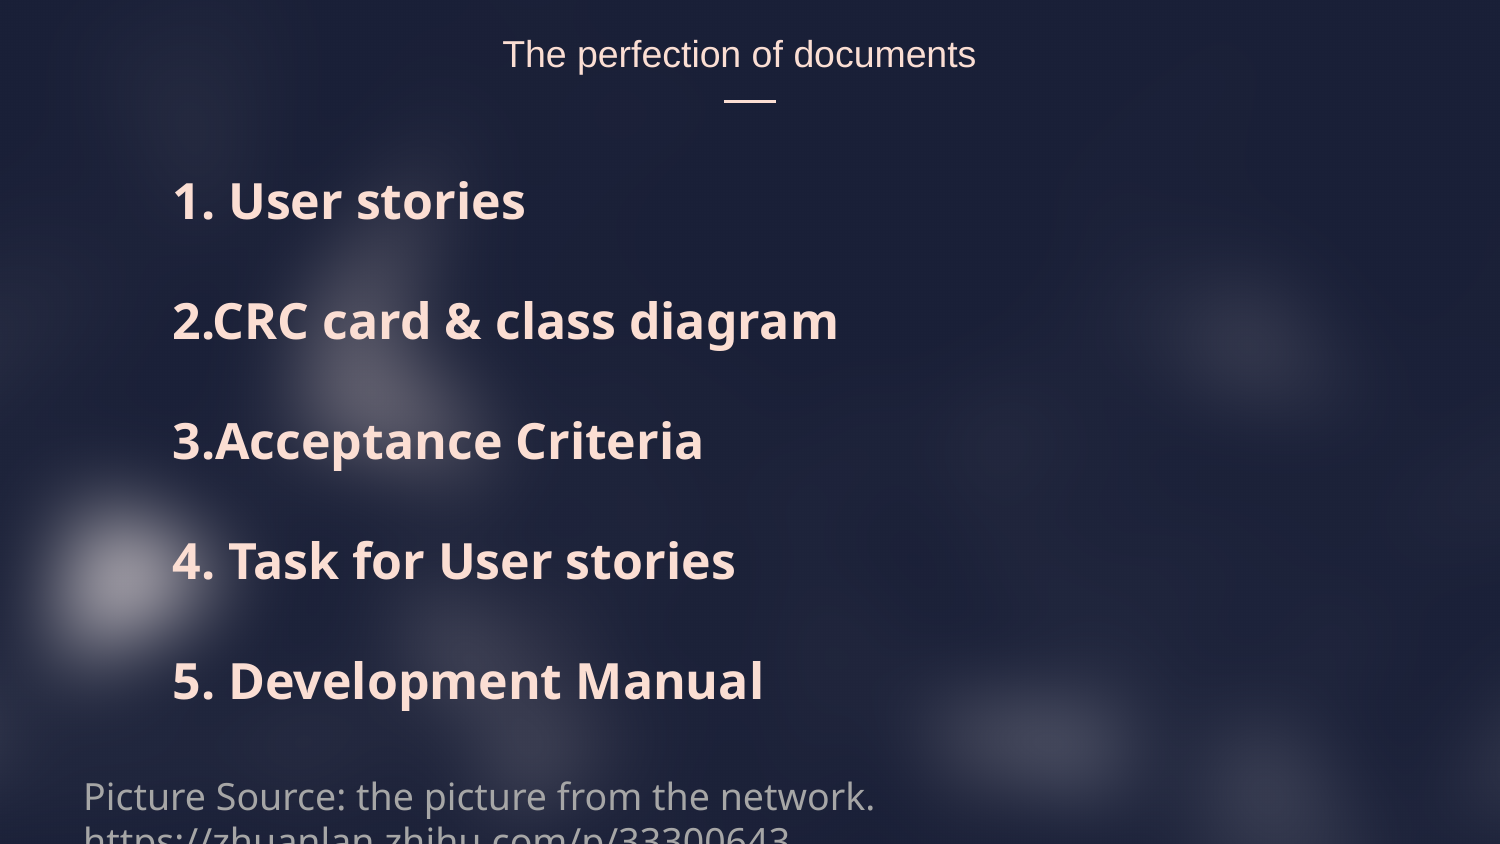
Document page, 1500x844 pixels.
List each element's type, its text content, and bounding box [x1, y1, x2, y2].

text_box Picture Source: the picture from the network. https://zhuanlan.zhihu.com/p/33300643 [68, 765, 1500, 844]
picture [0, 0, 1500, 844]
text_box The perfection of documents [487, 23, 1013, 83]
text_box 1. User stories 2.CRC card & class diagram 3.Acceptance Criteria 4. Task for User stories 5. Development Manual [157, 162, 962, 717]
